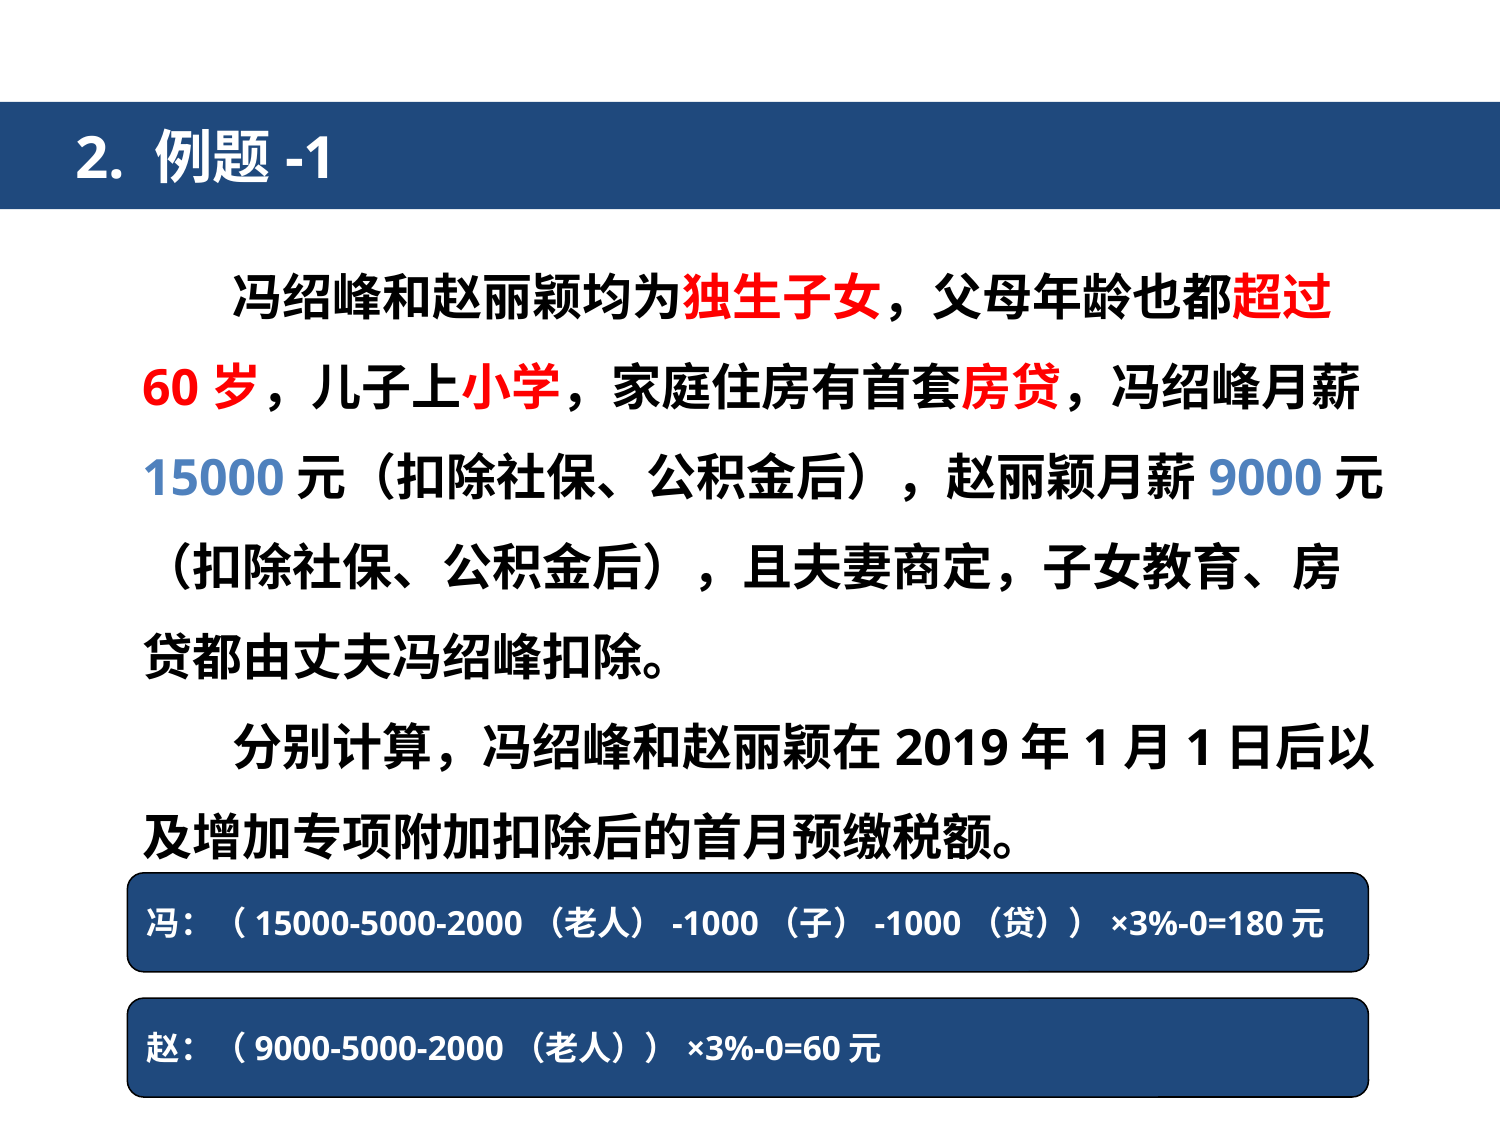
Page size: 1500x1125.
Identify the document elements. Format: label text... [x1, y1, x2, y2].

text_box 冯：（15000-5000-2000（老人）-1000（子）-1000（贷））×3%-0=180元 [127, 872, 1369, 972]
text_box 冯绍峰和赵丽颖均为独生子女，父母年龄也都超过60岁，儿子上小学，家庭住房有首套房贷，冯绍峰月薪15000元（扣除社保、公积金后），赵丽颖月薪9000元（扣除社保、公积金后），且夫妻商定，子女教育、房贷都由丈夫冯绍峰扣除。 分别计算，冯绍峰和赵丽颖在2019年1月1日后以及增加专项附加扣除后的首月预缴税额。 [127, 228, 1404, 873]
text_box 2. 例题-1 [0, 101, 1500, 210]
text_box 赵：（9000-5000-2000（老人））×3%-0=60元 [127, 998, 1369, 1098]
